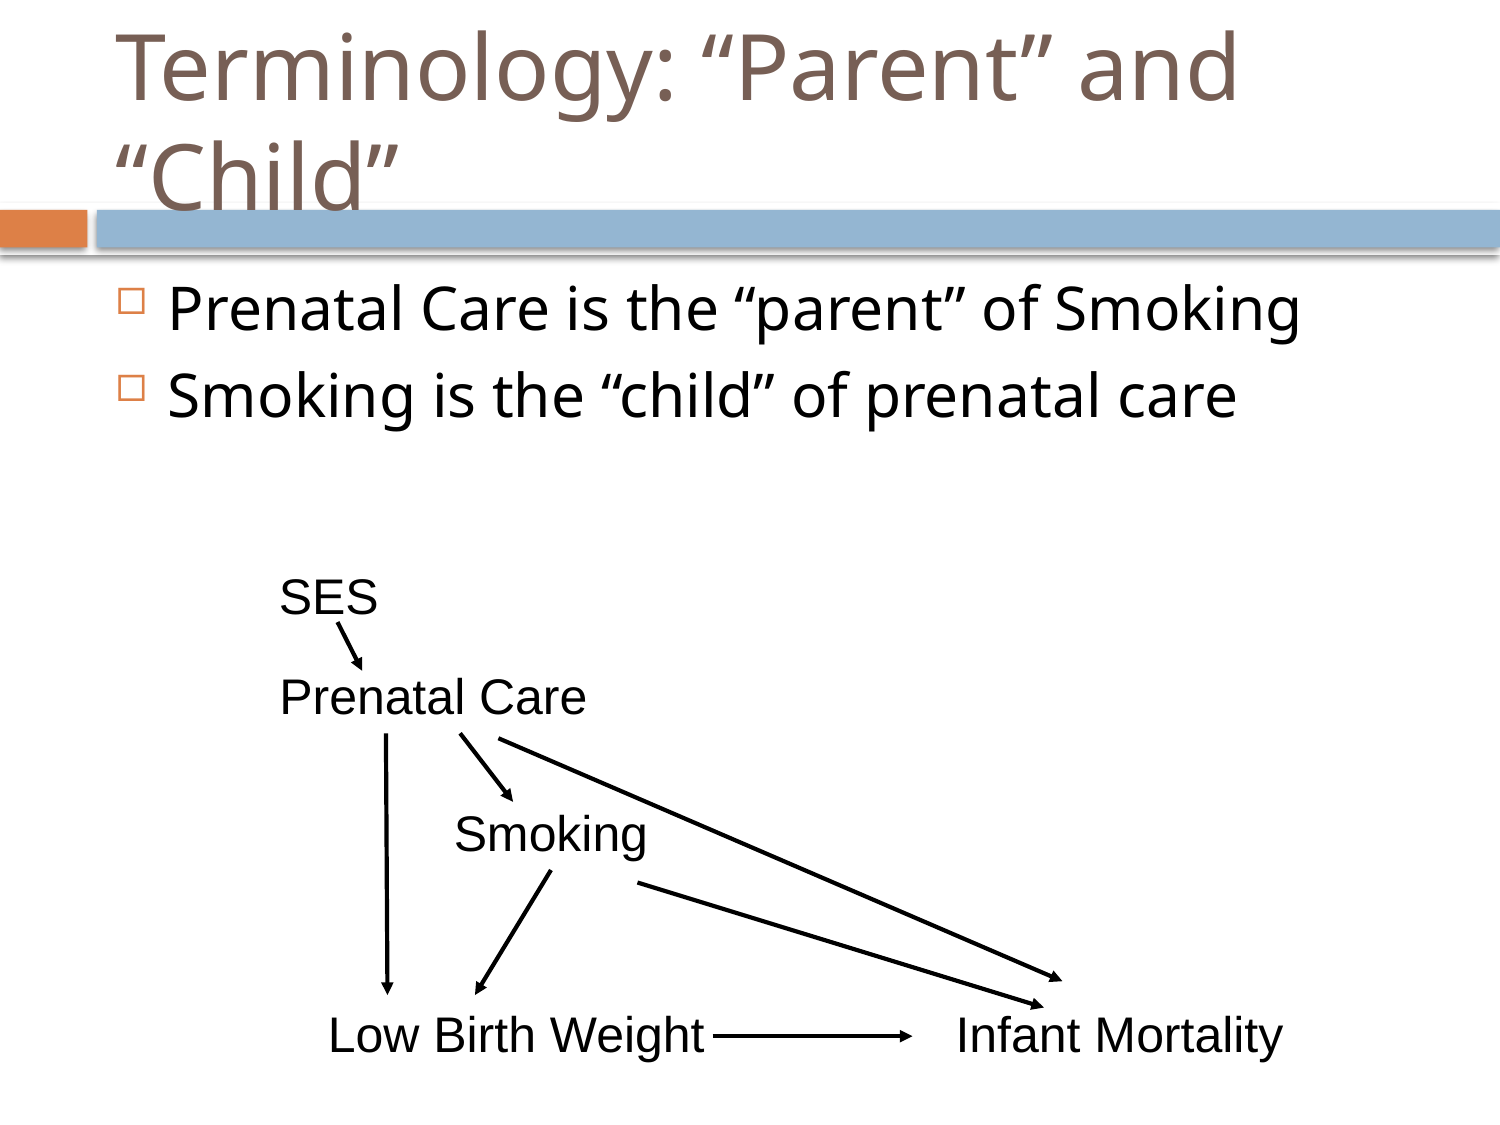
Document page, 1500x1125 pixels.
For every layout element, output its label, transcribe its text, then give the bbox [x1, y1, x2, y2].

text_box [262, 556, 1311, 1072]
title Terminology: “Parent” and “Child” [100, 37, 1438, 200]
list Prenatal Care is the “parent” of Smoking Smoking is the “child” of prenatal care [100, 262, 1438, 464]
